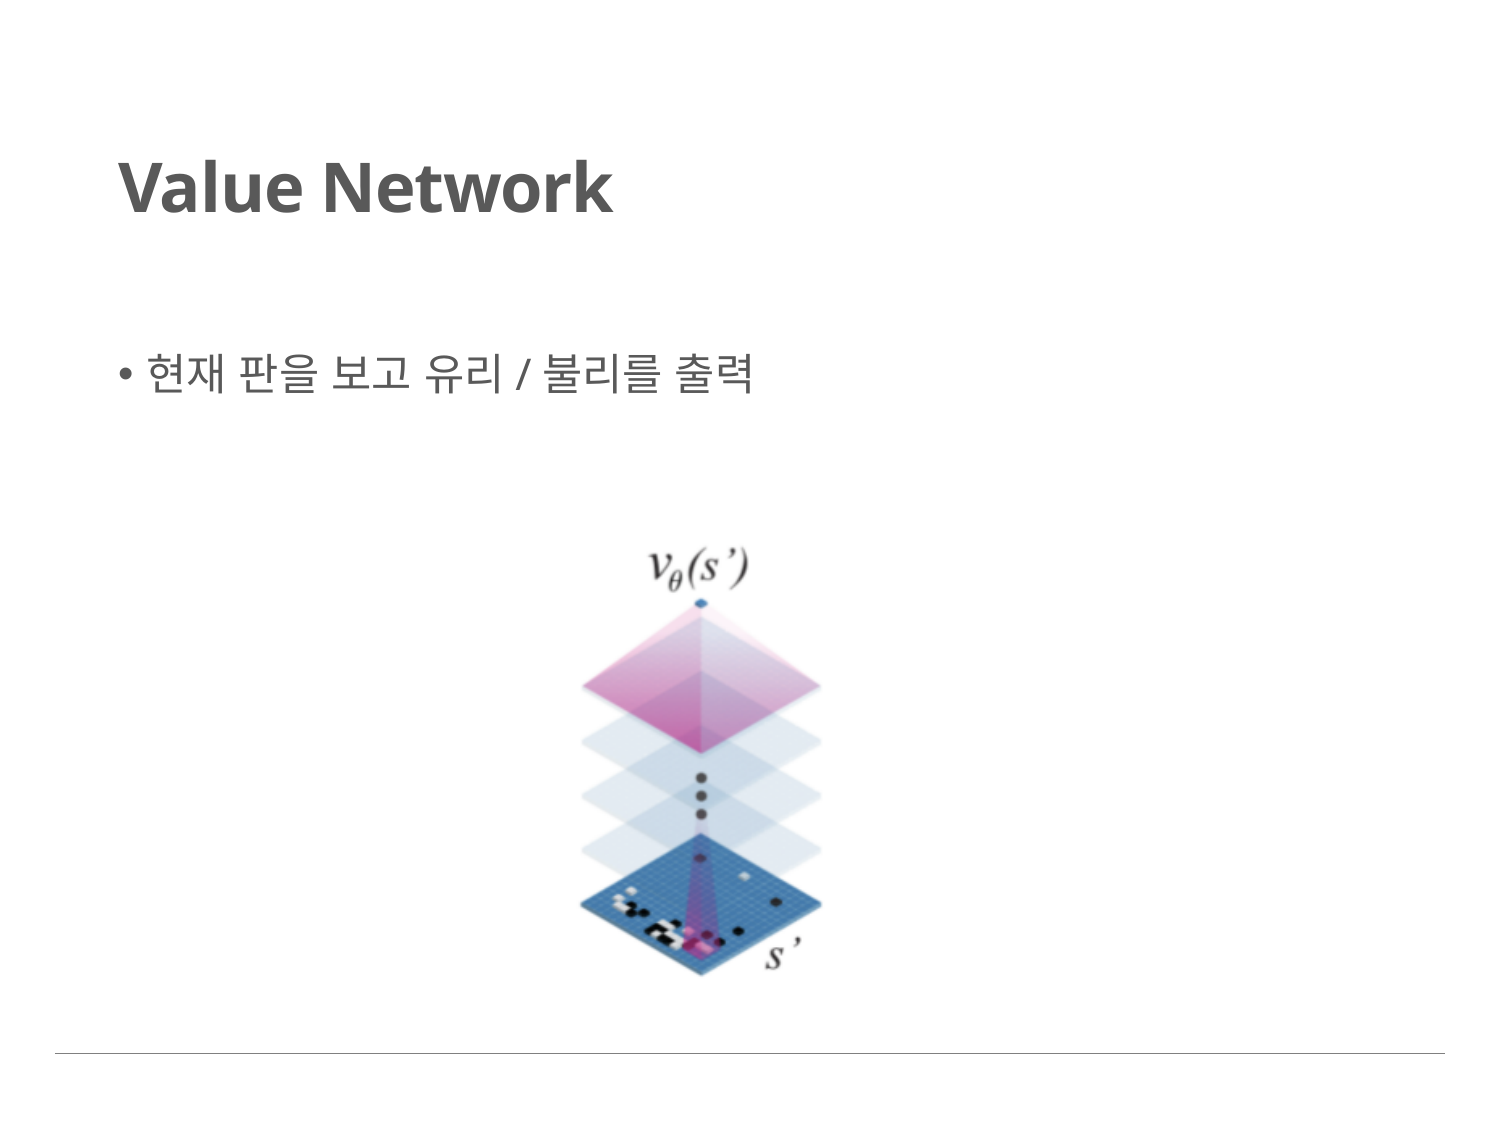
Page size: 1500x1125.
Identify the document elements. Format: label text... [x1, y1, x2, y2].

title Value Network [103, 137, 1397, 244]
picture [558, 530, 852, 988]
list 현재 판을 보고 유리/불리를 출력 [103, 345, 1397, 1059]
